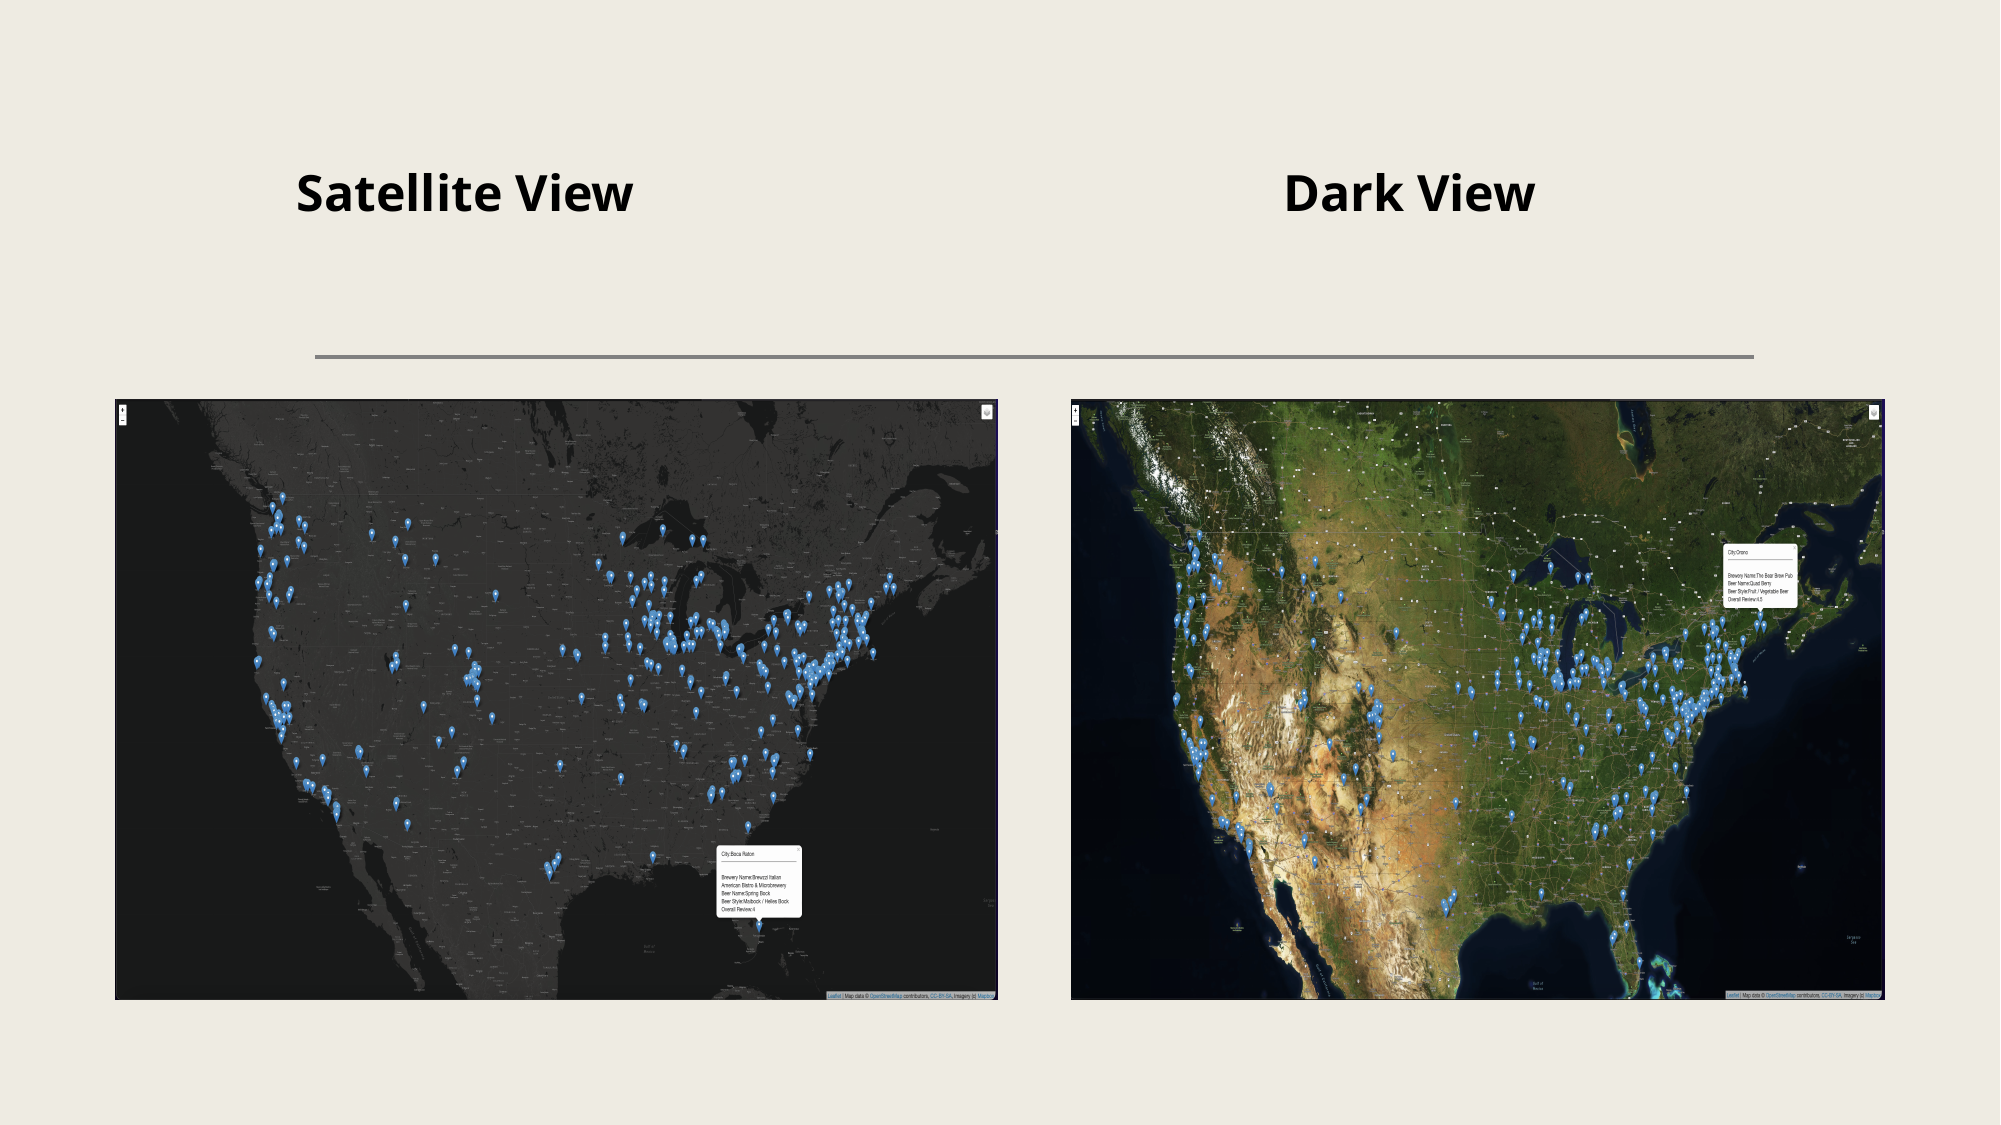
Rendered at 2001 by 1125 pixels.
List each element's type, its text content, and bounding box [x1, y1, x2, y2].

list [115, 399, 998, 1001]
text_box Satellite View [281, 154, 650, 229]
text_box Dark View [1268, 154, 1551, 229]
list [1071, 399, 1885, 1001]
